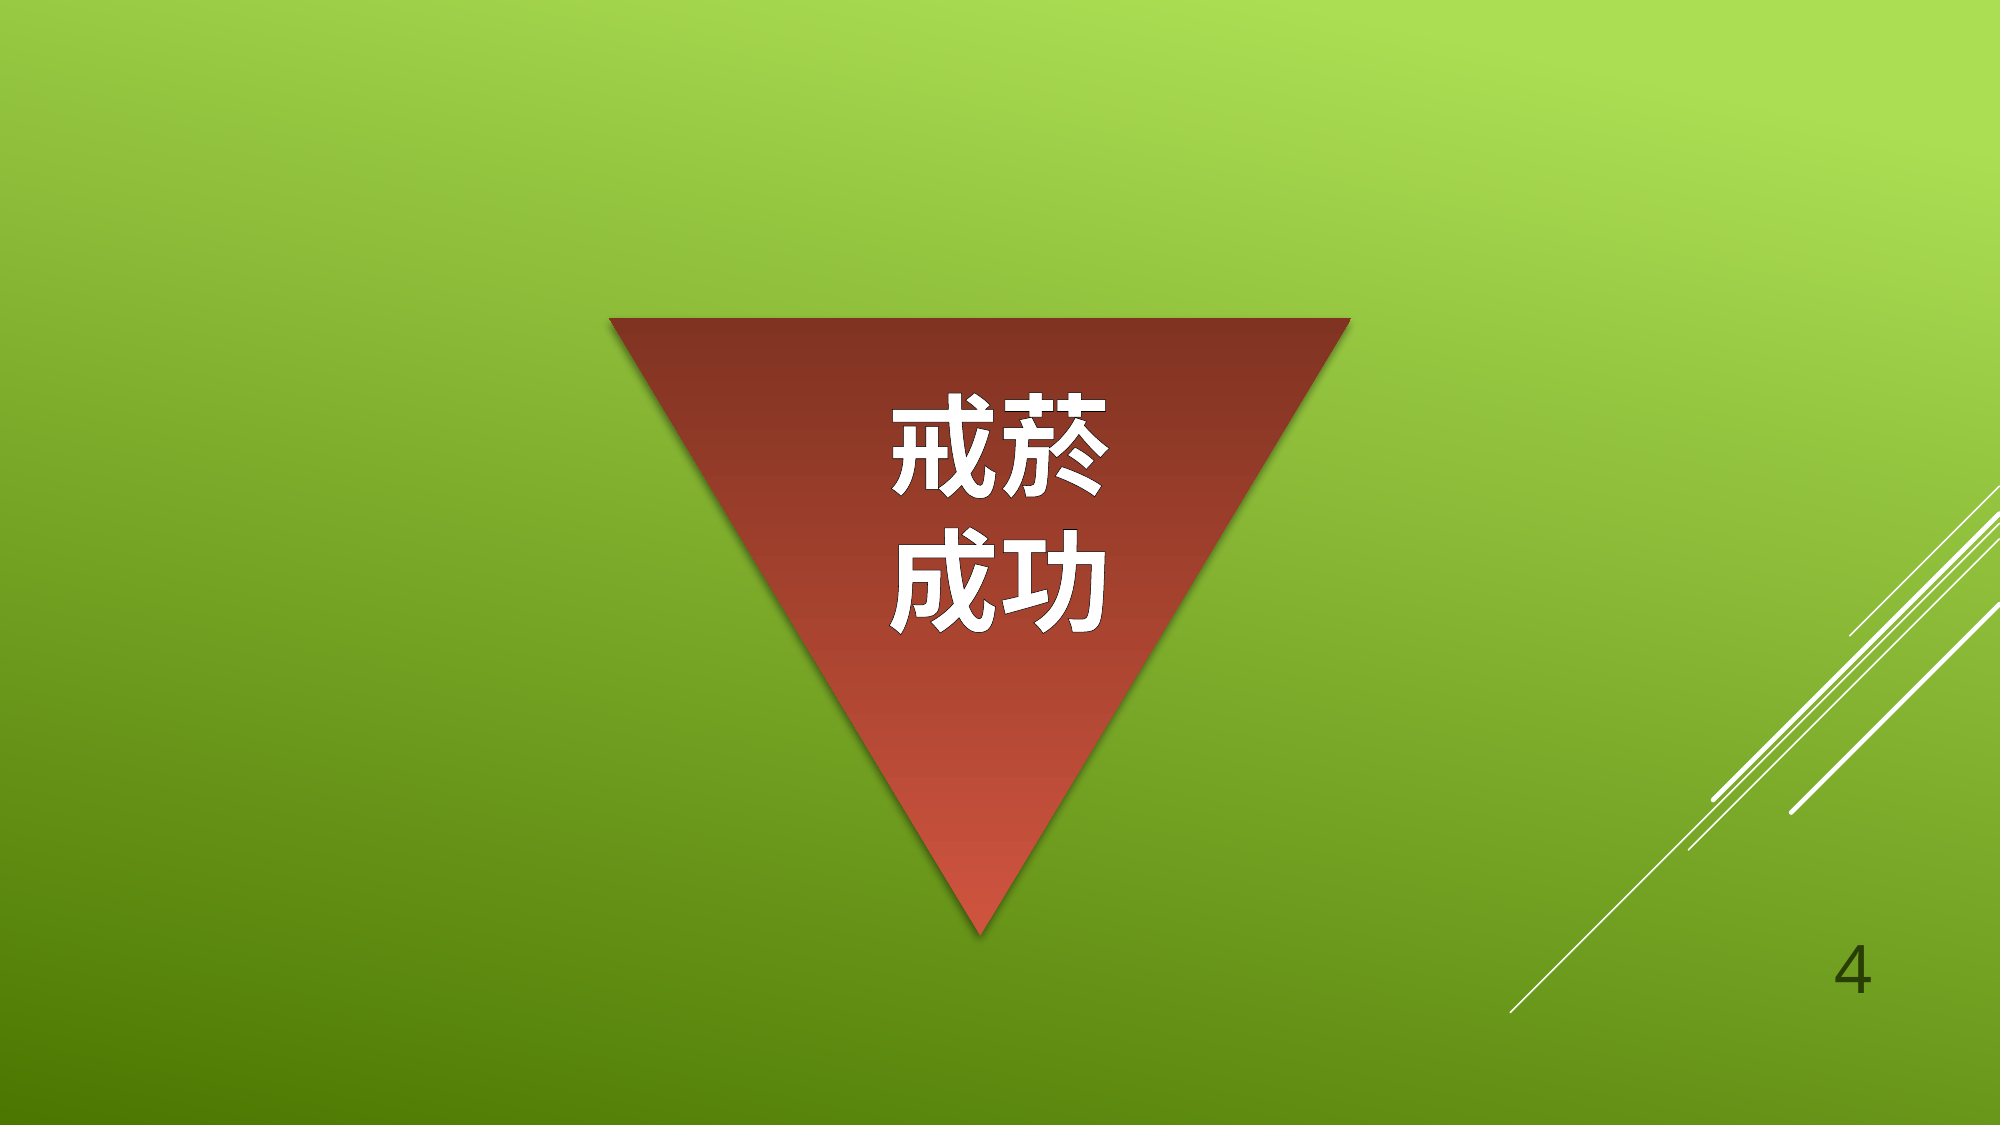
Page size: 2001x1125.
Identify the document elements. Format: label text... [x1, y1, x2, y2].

text_box [609, 318, 1352, 936]
slide_number 4 [1700, 915, 1888, 1025]
text_box 戒菸 成功 [812, 368, 1186, 654]
